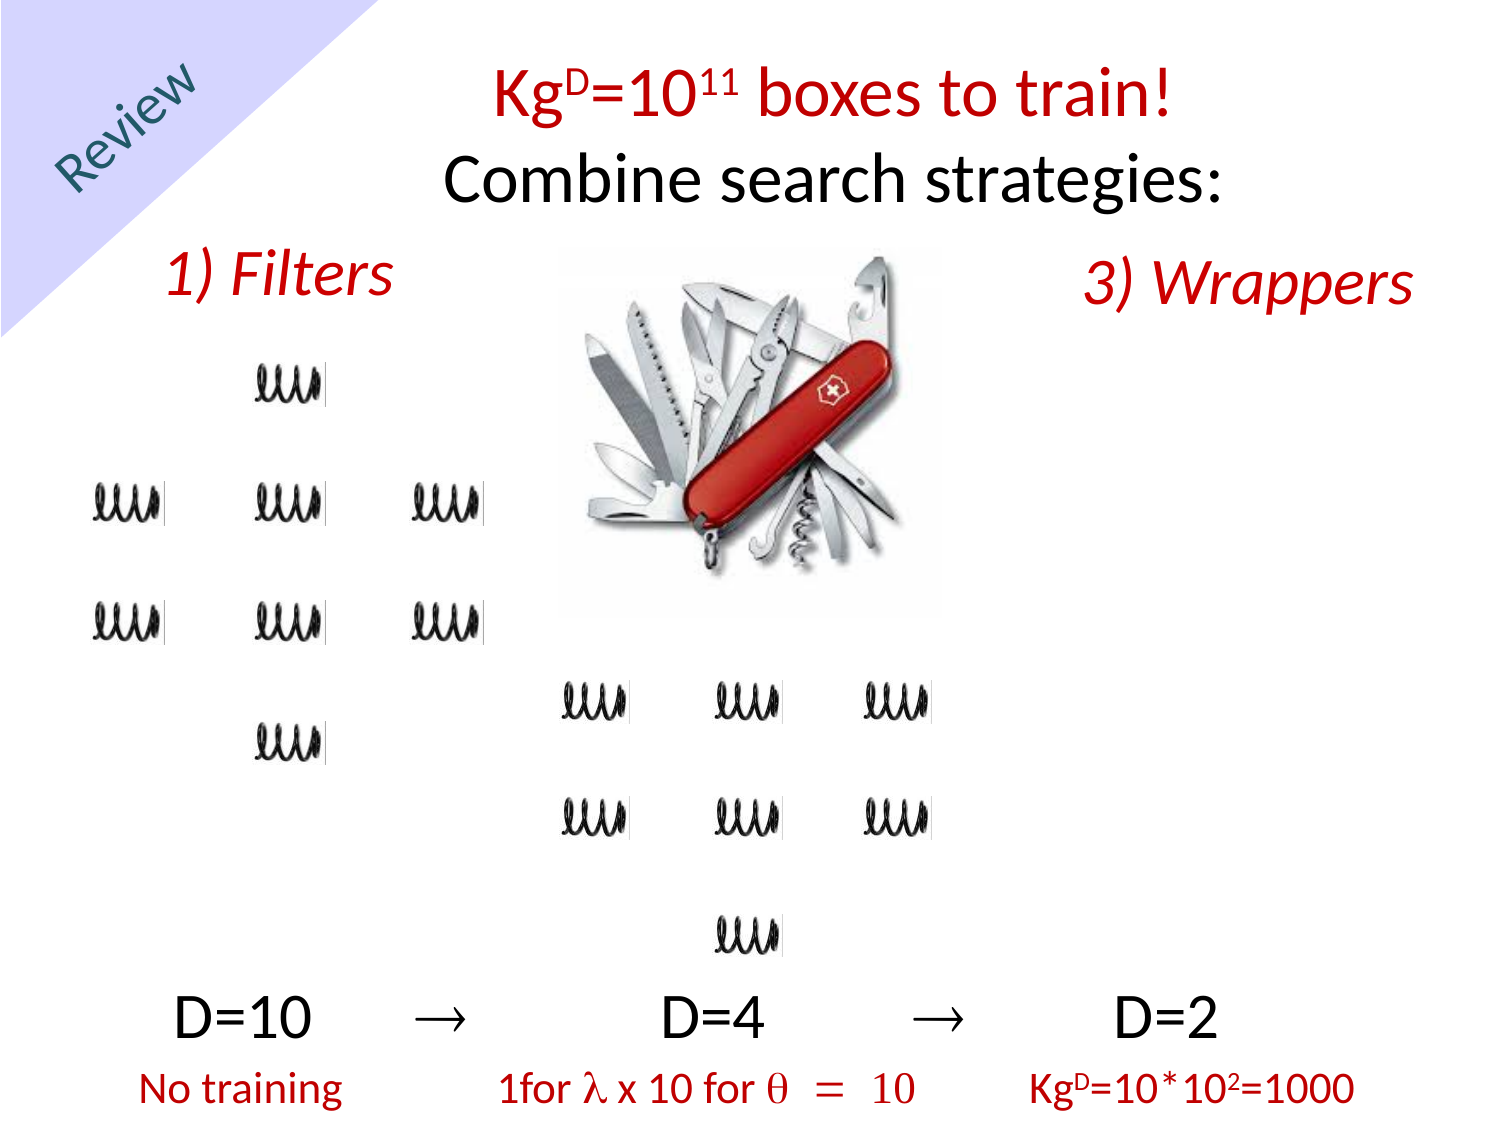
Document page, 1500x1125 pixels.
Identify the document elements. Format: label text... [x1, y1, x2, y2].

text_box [112, 374, 1388, 976]
picture [558, 235, 942, 620]
title KgD=1011 boxes to train! Combine search strategies: [280, 37, 1388, 182]
text_box [132, 0, 381, 173]
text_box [919, 183, 1500, 788]
text_box [0, 0, 196, 173]
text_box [0, 174, 916, 779]
text_box Review [3, 0, 310, 173]
text_box D=10  D=4  D=2 No training 1for l x 10 for q = 10 KgD=10*102=1000 [99, 950, 1459, 1125]
